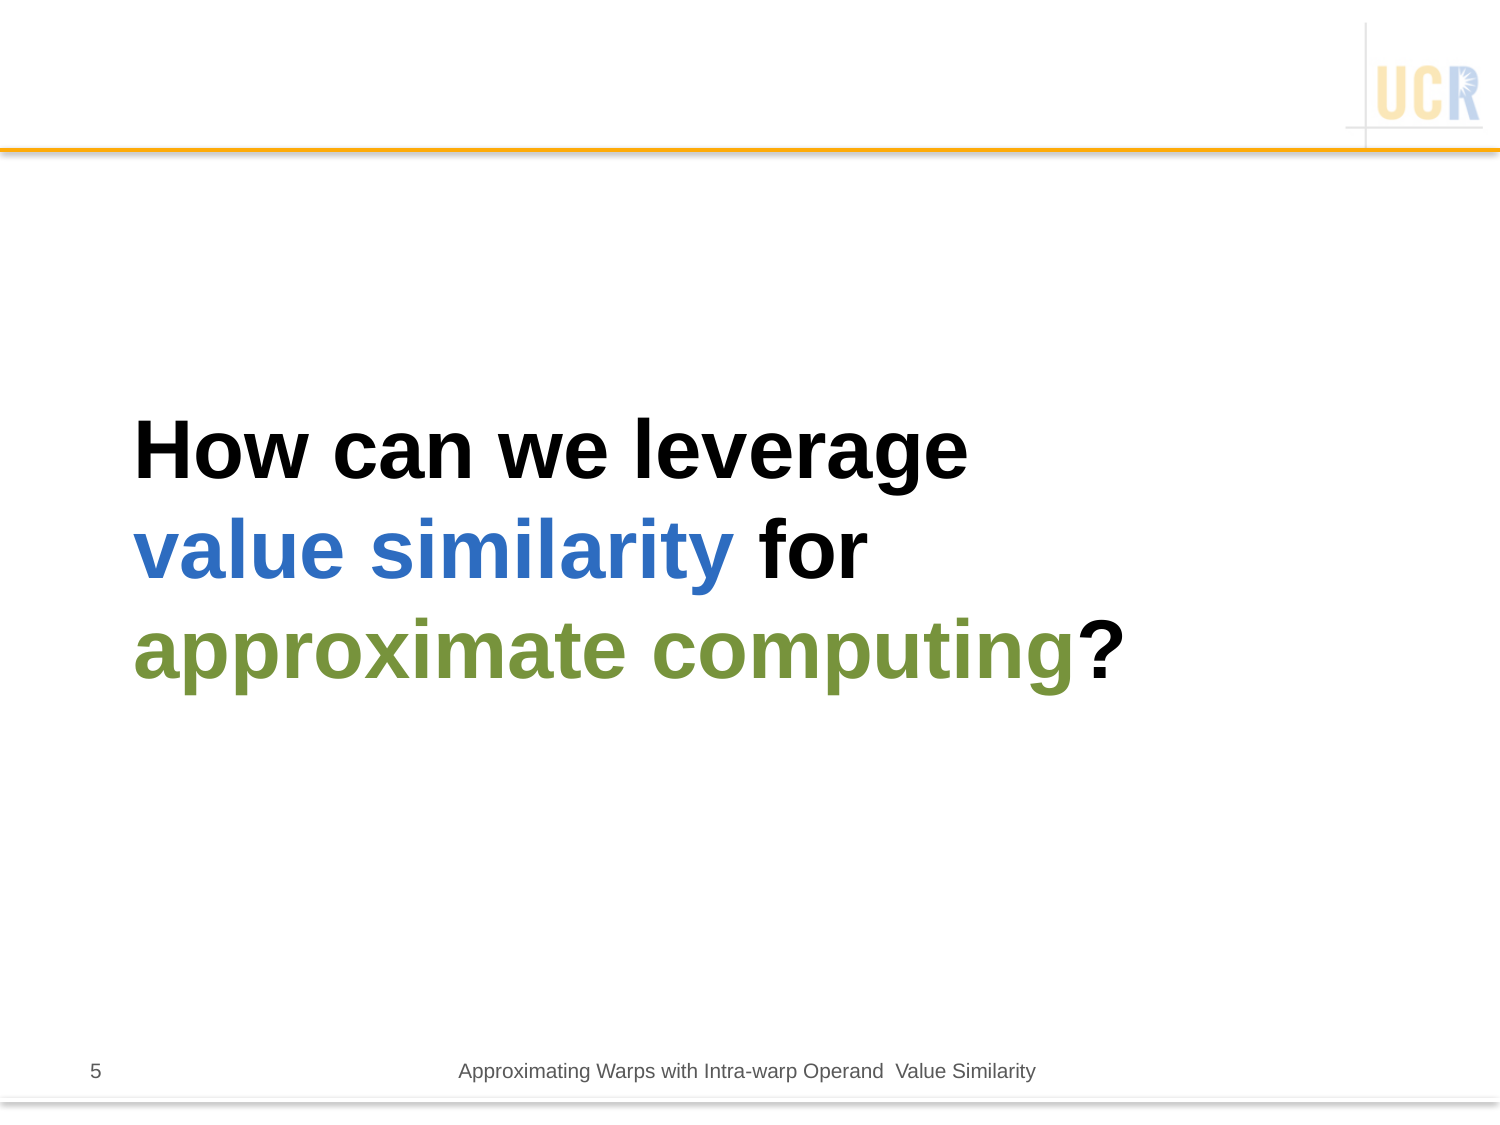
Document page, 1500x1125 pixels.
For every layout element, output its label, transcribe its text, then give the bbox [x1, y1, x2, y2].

slide_number 5 [75, 1050, 350, 1100]
title How can we leverage value similarity for approximate computing? [118, 387, 1394, 725]
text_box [1336, 14, 1488, 146]
footer Approximating Warps with Intra-warp Operand Value Similarity [425, 1050, 1075, 1100]
